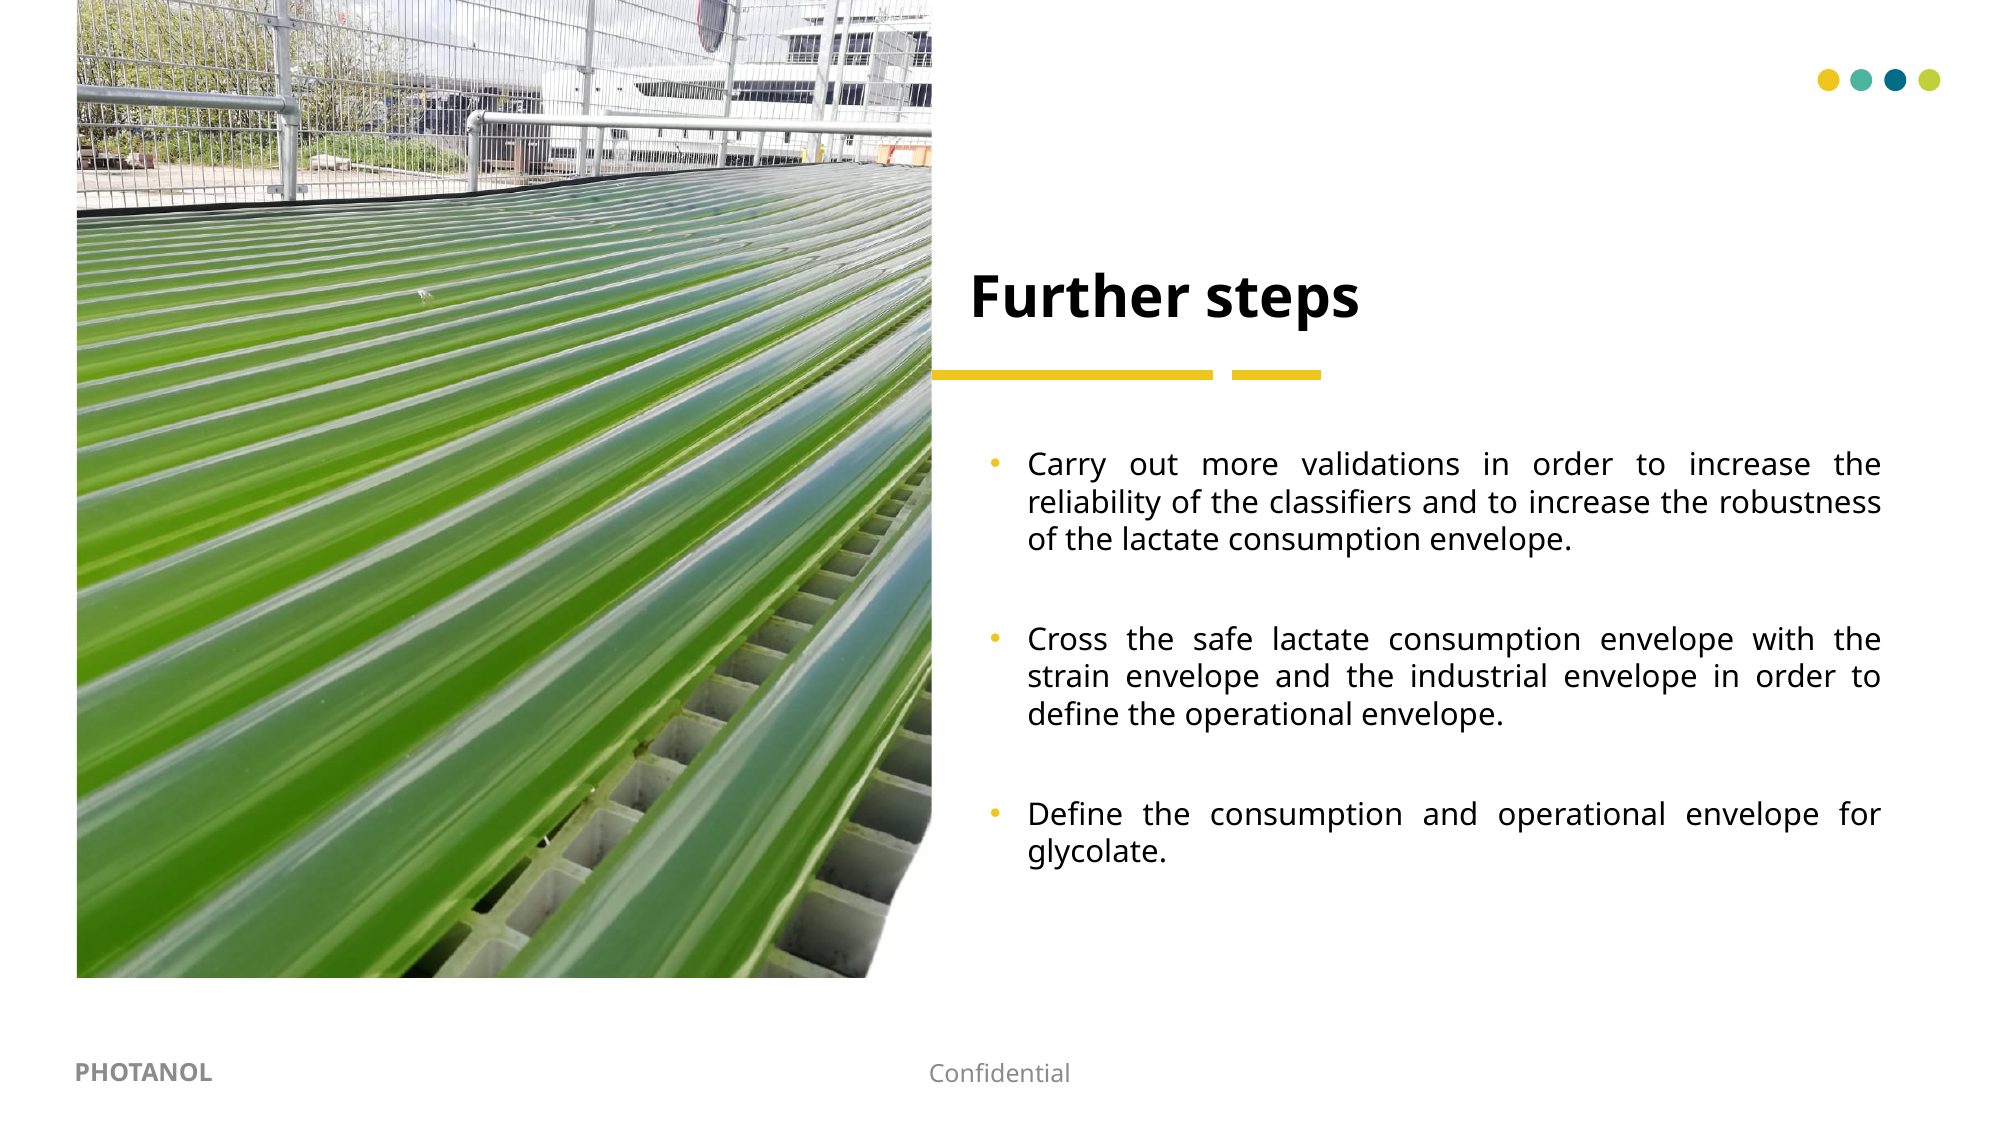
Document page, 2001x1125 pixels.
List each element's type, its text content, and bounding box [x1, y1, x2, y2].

list [969, 443, 1765, 504]
text_box Confidential [662, 1042, 1338, 1103]
picture [76, 0, 932, 978]
title Further steps [969, 147, 1863, 330]
text_box Carry out more validations in order to increase the reliability of the classifiers and to increase the robustness of the lactate consumption envelope. Cross the safe lactate consumption envelope with the strain envelope and the industrial envelope in order to define the operational envelope. Define the consumption and operational envelope for glycolate. [989, 444, 1883, 1012]
